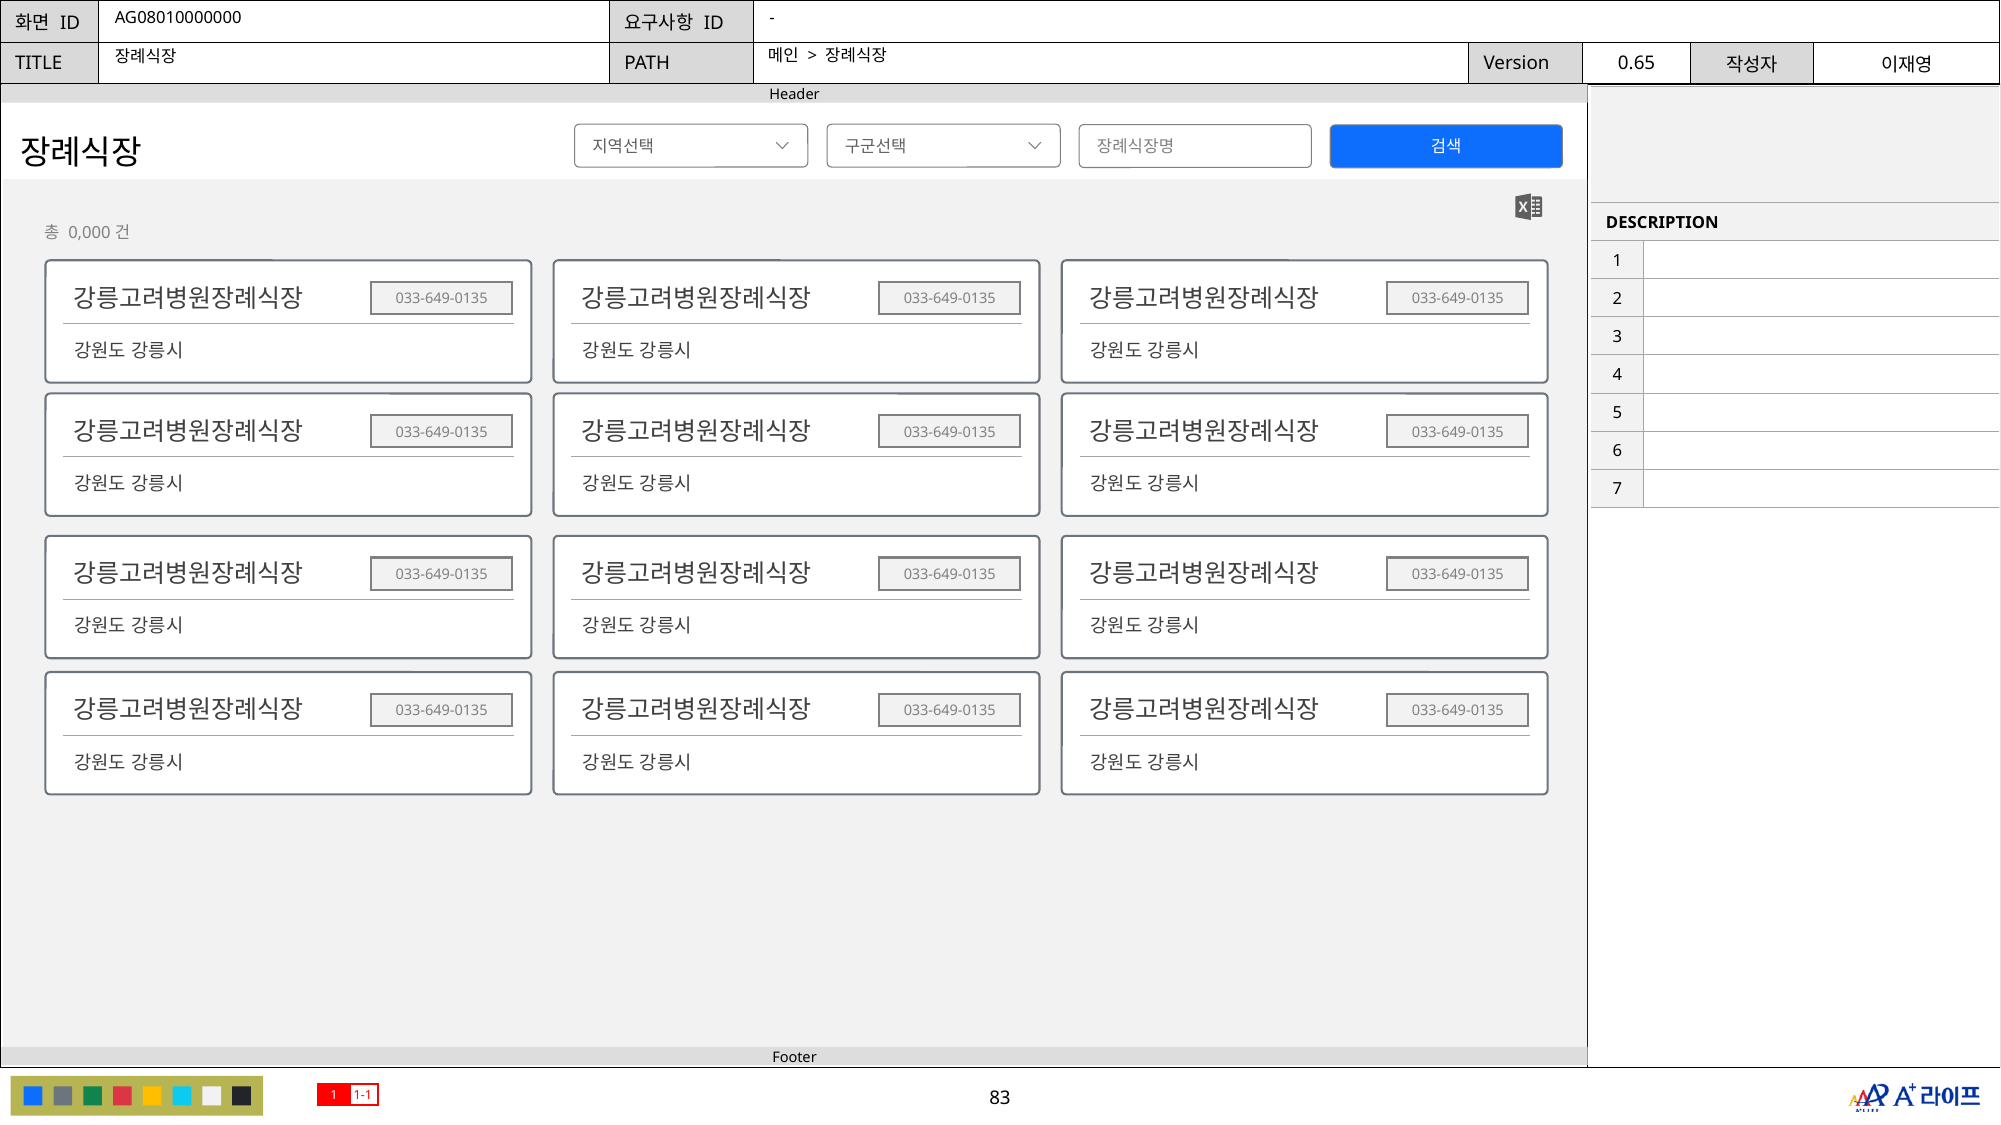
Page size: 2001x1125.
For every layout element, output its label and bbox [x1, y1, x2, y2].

text_box [29, 215, 146, 250]
table_cell [1644, 470, 1999, 507]
text_box [45, 672, 532, 795]
table_cell [1644, 432, 1999, 469]
table_cell [1644, 394, 1999, 431]
text_box [553, 393, 1040, 516]
text_box [5, 124, 157, 179]
text_box [1061, 260, 1548, 383]
text_box [553, 260, 1040, 383]
table_cell [1591, 470, 1643, 507]
text_box [1515, 193, 1543, 221]
text_box [553, 535, 1040, 659]
table_cell [1591, 279, 1643, 316]
text_box [45, 393, 532, 516]
picture [1848, 1083, 1980, 1112]
table_cell [1644, 355, 1999, 393]
table_cell [1591, 317, 1643, 354]
text_box [1078, 123, 1313, 169]
list [754, 1, 1999, 37]
text_box [45, 260, 532, 383]
text_box [553, 672, 1040, 795]
table_cell [1644, 279, 1999, 316]
text_box [574, 123, 808, 168]
text_box [99, 41, 607, 72]
table_cell [1591, 203, 1999, 240]
text_box [827, 123, 1061, 168]
table_cell [1644, 241, 1999, 278]
table_cell [1591, 241, 1643, 278]
text_box [1061, 393, 1548, 516]
table_cell [1591, 432, 1643, 469]
text_box [1061, 672, 1548, 795]
text_box [99, 1, 610, 37]
list [753, 39, 1465, 75]
text_box [45, 535, 532, 659]
text_box [317, 1083, 379, 1106]
table_cell [1591, 355, 1643, 393]
table_cell [1644, 317, 1999, 354]
text_box [1329, 123, 1564, 169]
table_cell [1591, 394, 1643, 431]
table_header [1591, 87, 1999, 202]
text_box [1061, 535, 1548, 659]
